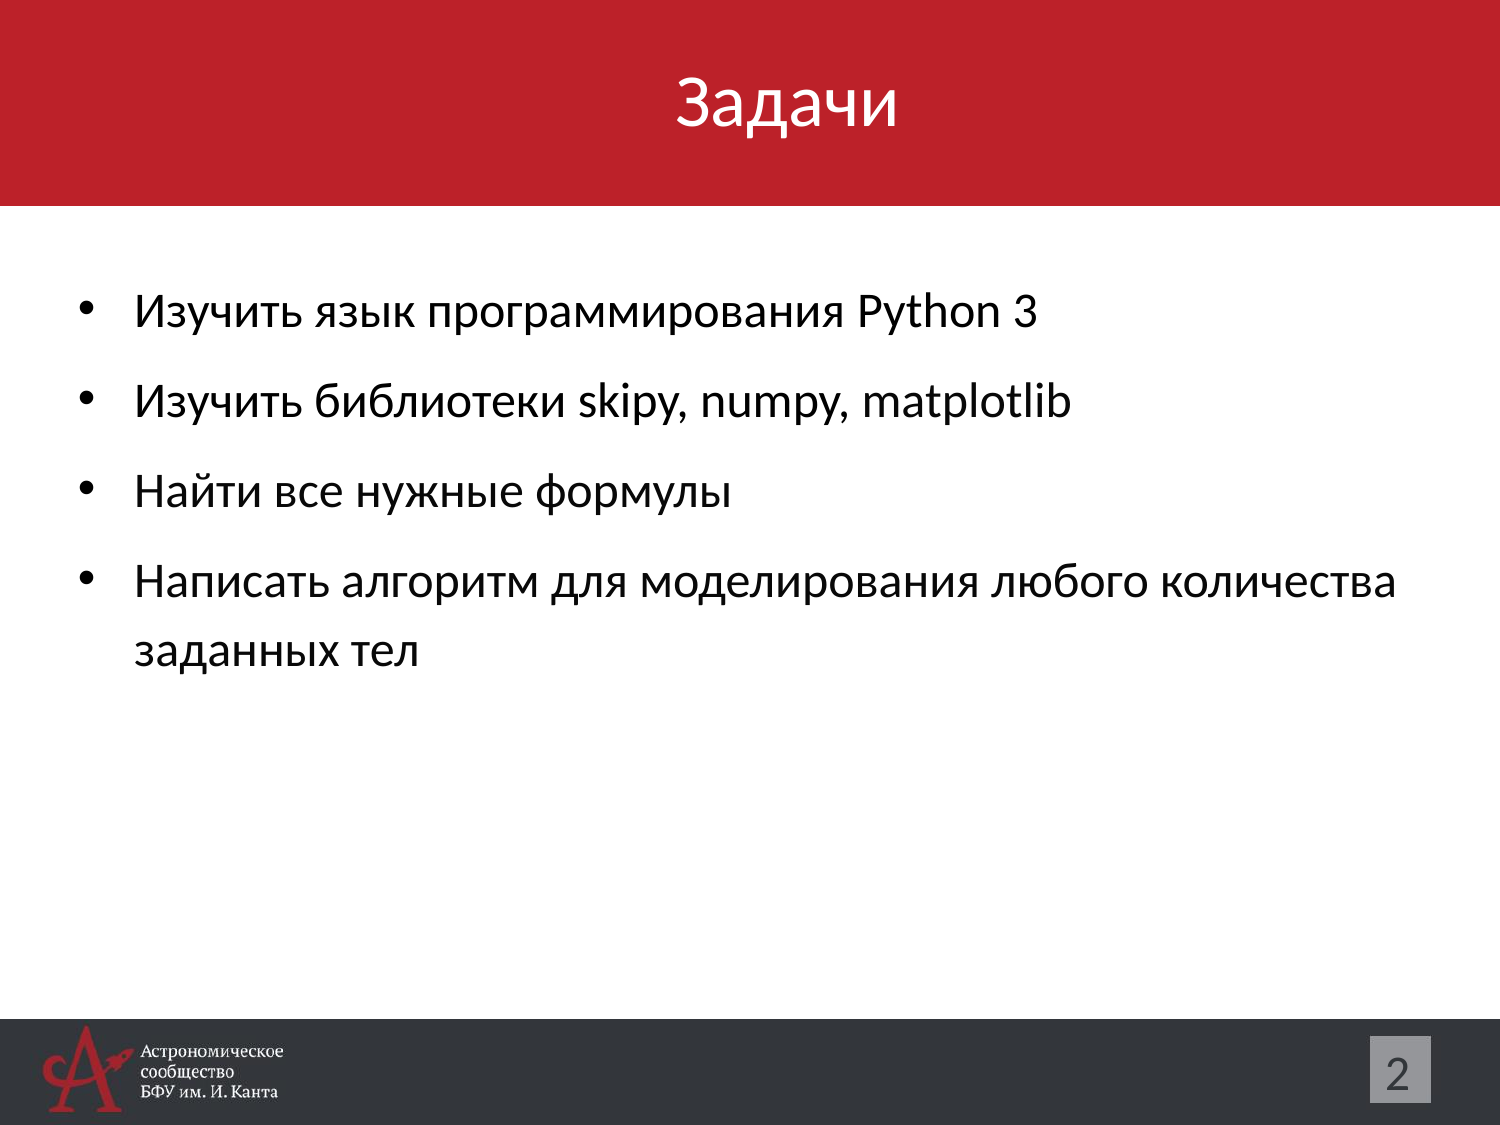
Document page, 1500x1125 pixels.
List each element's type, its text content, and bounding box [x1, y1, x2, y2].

slide_number 2 [1364, 1035, 1425, 1106]
picture [0, 0, 1500, 1125]
title Задачи [75, 3, 1425, 191]
